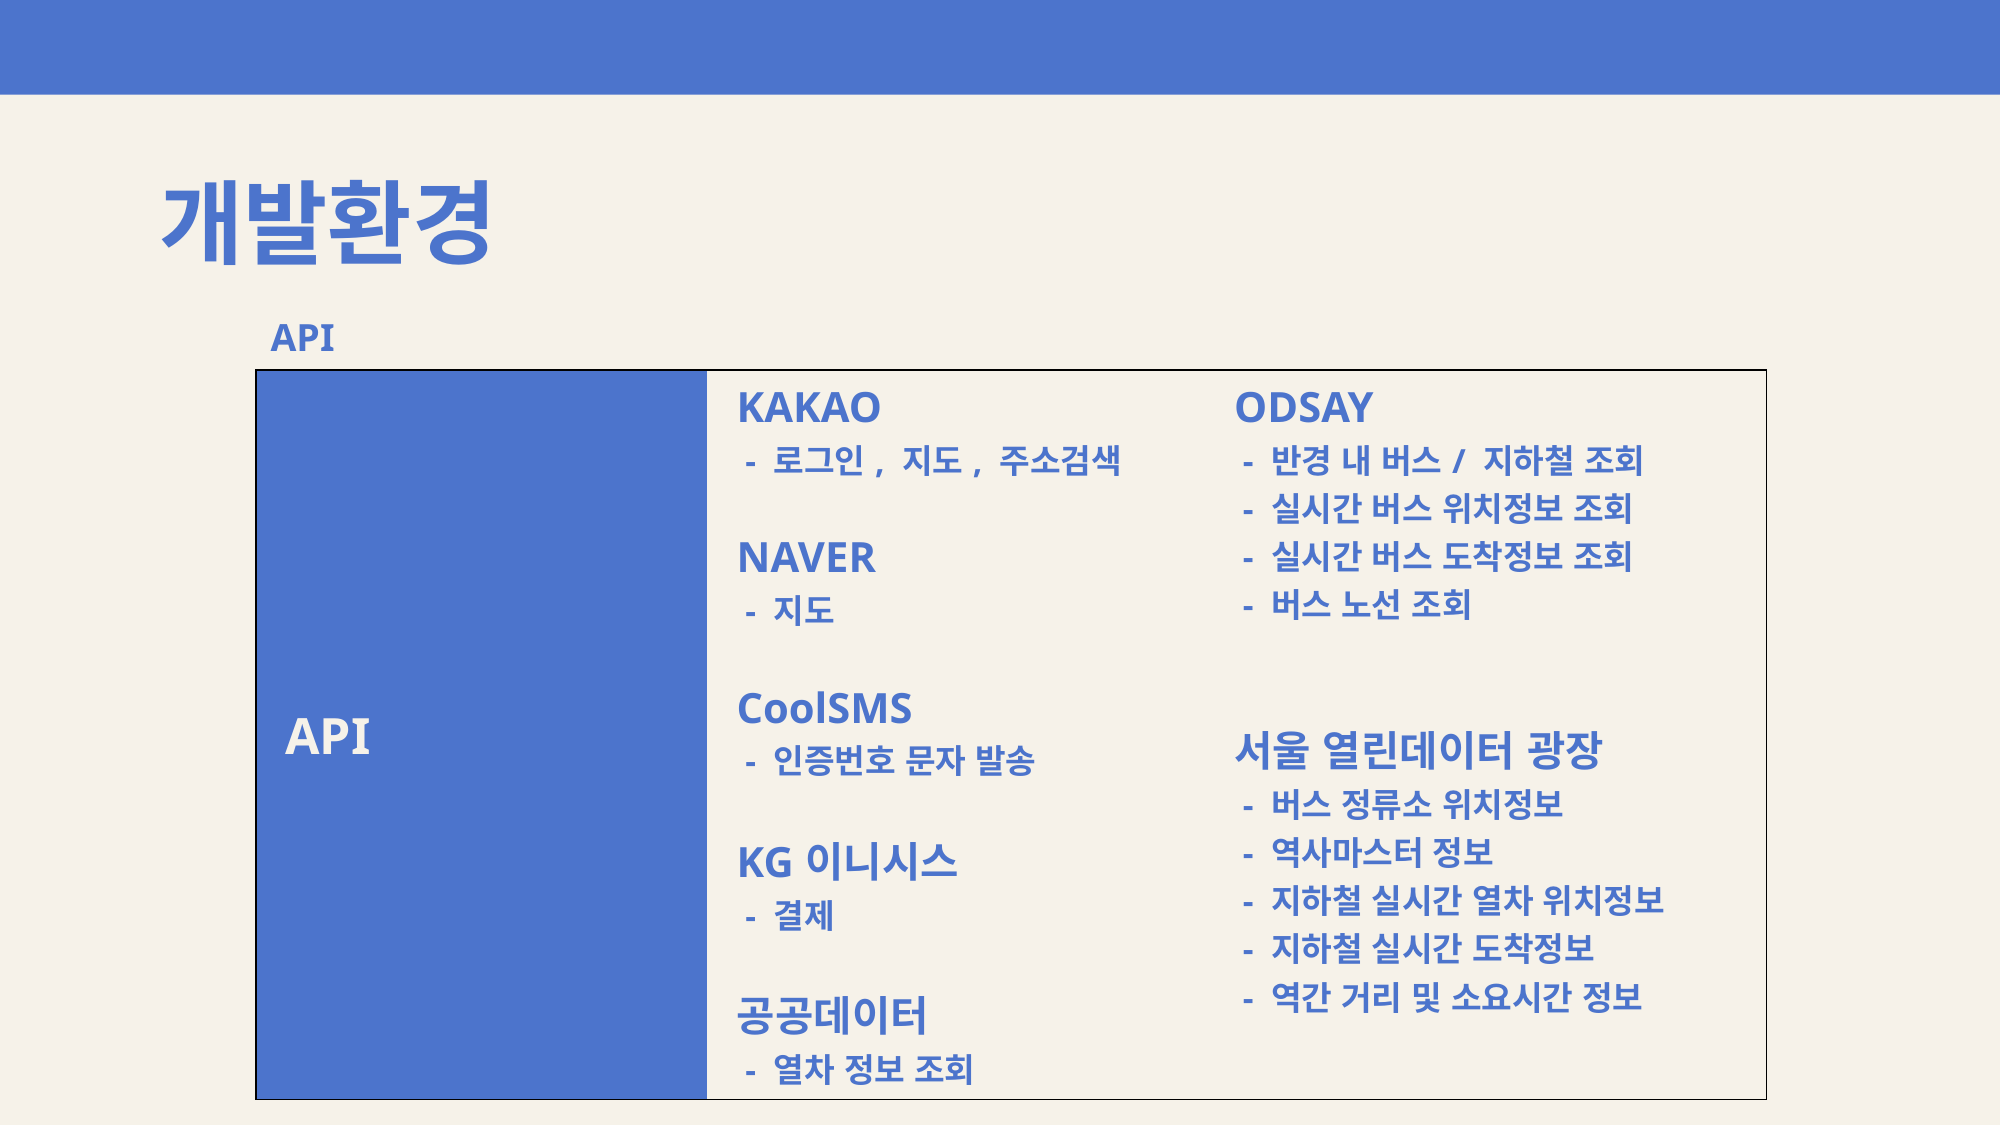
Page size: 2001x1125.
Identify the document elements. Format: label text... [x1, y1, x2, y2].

text_box 개발환경 [144, 108, 1269, 348]
text_box API [255, 306, 399, 367]
subtitle [0, 0, 2000, 95]
table_header KAKAO - 로그인, 지도, 주소검색 NAVER - 지도 CoolSMS - 인증번호 문자 발송 KG이니시스 - 결제 공공데이터 - 열차 정보 조회 [707, 371, 1205, 1099]
table_header API [257, 371, 707, 1099]
table_header ODSAY - 반경 내 버스/ 지하철 조회 - 실시간 버스 위치정보 조회 - 실시간 버스 도착정보 조회 - 버스 노선 조회 서울 열린데이터 광장 - 버스 정류소 위치정보 - 역사마스터 정보 - 지하철 실시간 열차 위치정보 - 지하철 실시간 도착정보 - 역간 거리 및 소요시간 정보 [1205, 371, 1766, 1099]
